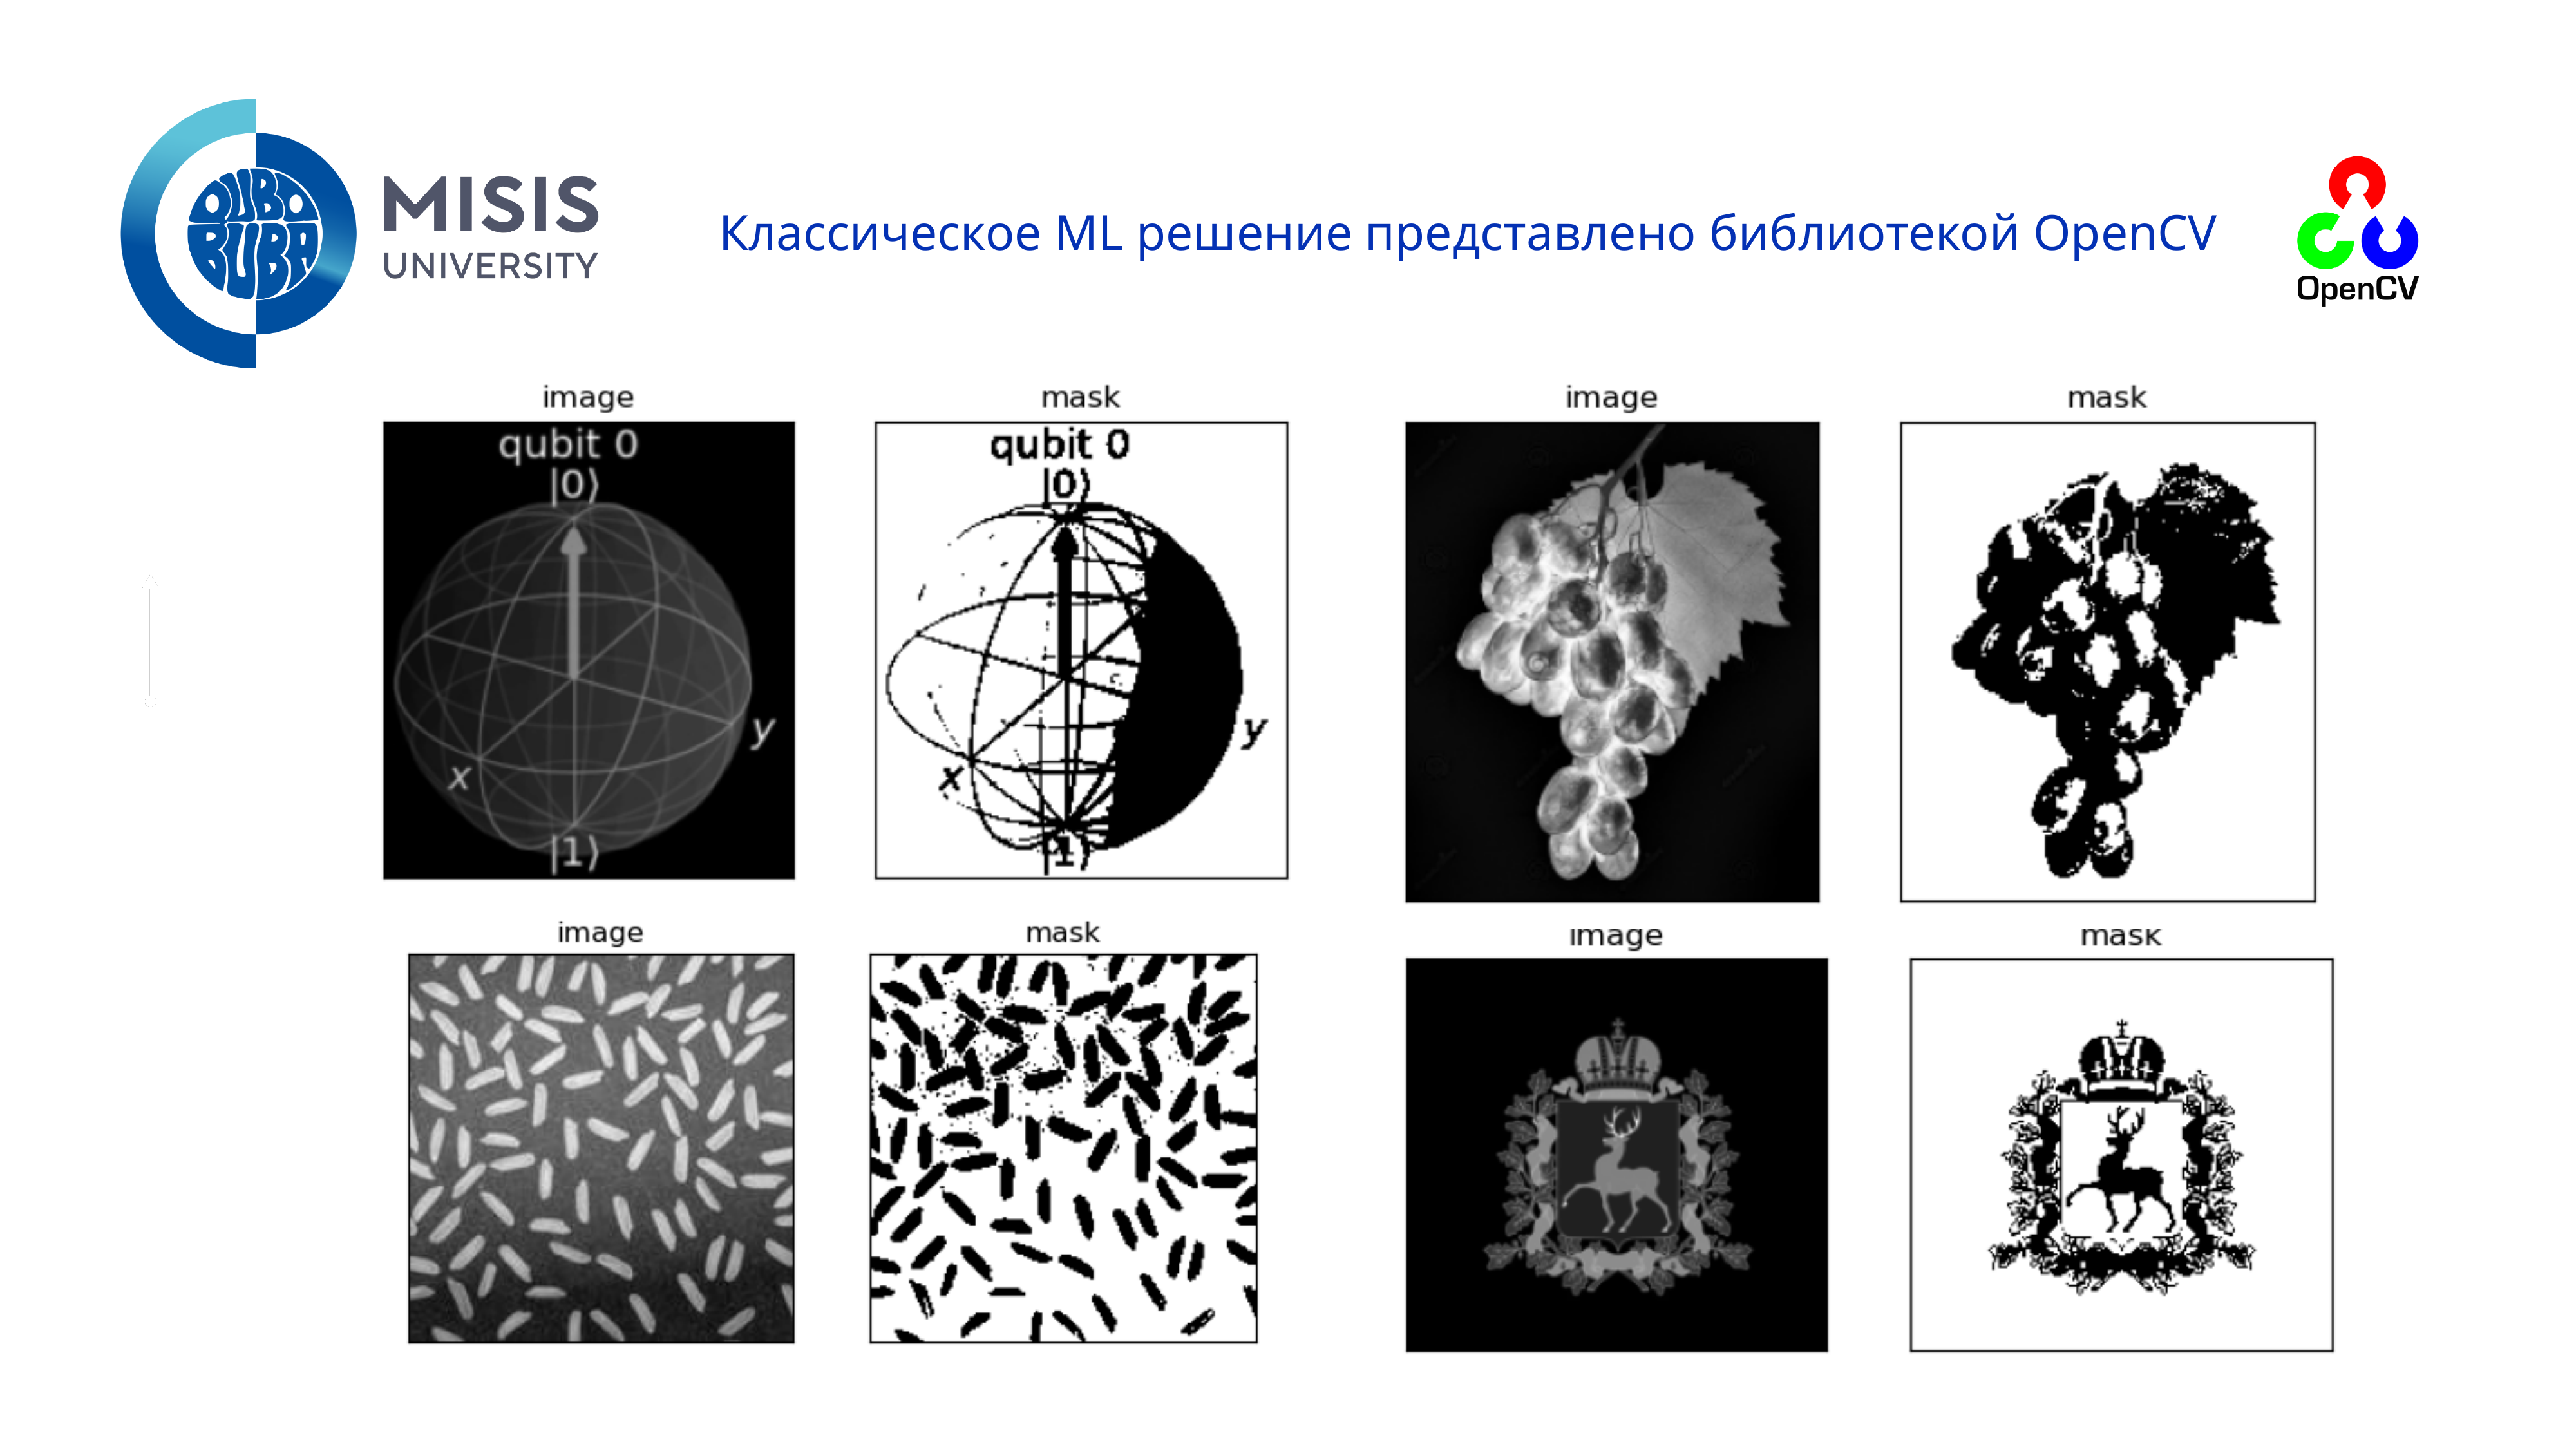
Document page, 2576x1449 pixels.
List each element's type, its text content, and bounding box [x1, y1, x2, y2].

text_box Классическое ML решение представлено библиотекой OpenCV [709, 197, 2227, 265]
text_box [120, 80, 647, 383]
picture [1379, 368, 2349, 1379]
picture [2297, 156, 2419, 307]
picture [357, 368, 1303, 1368]
picture [141, 573, 158, 707]
